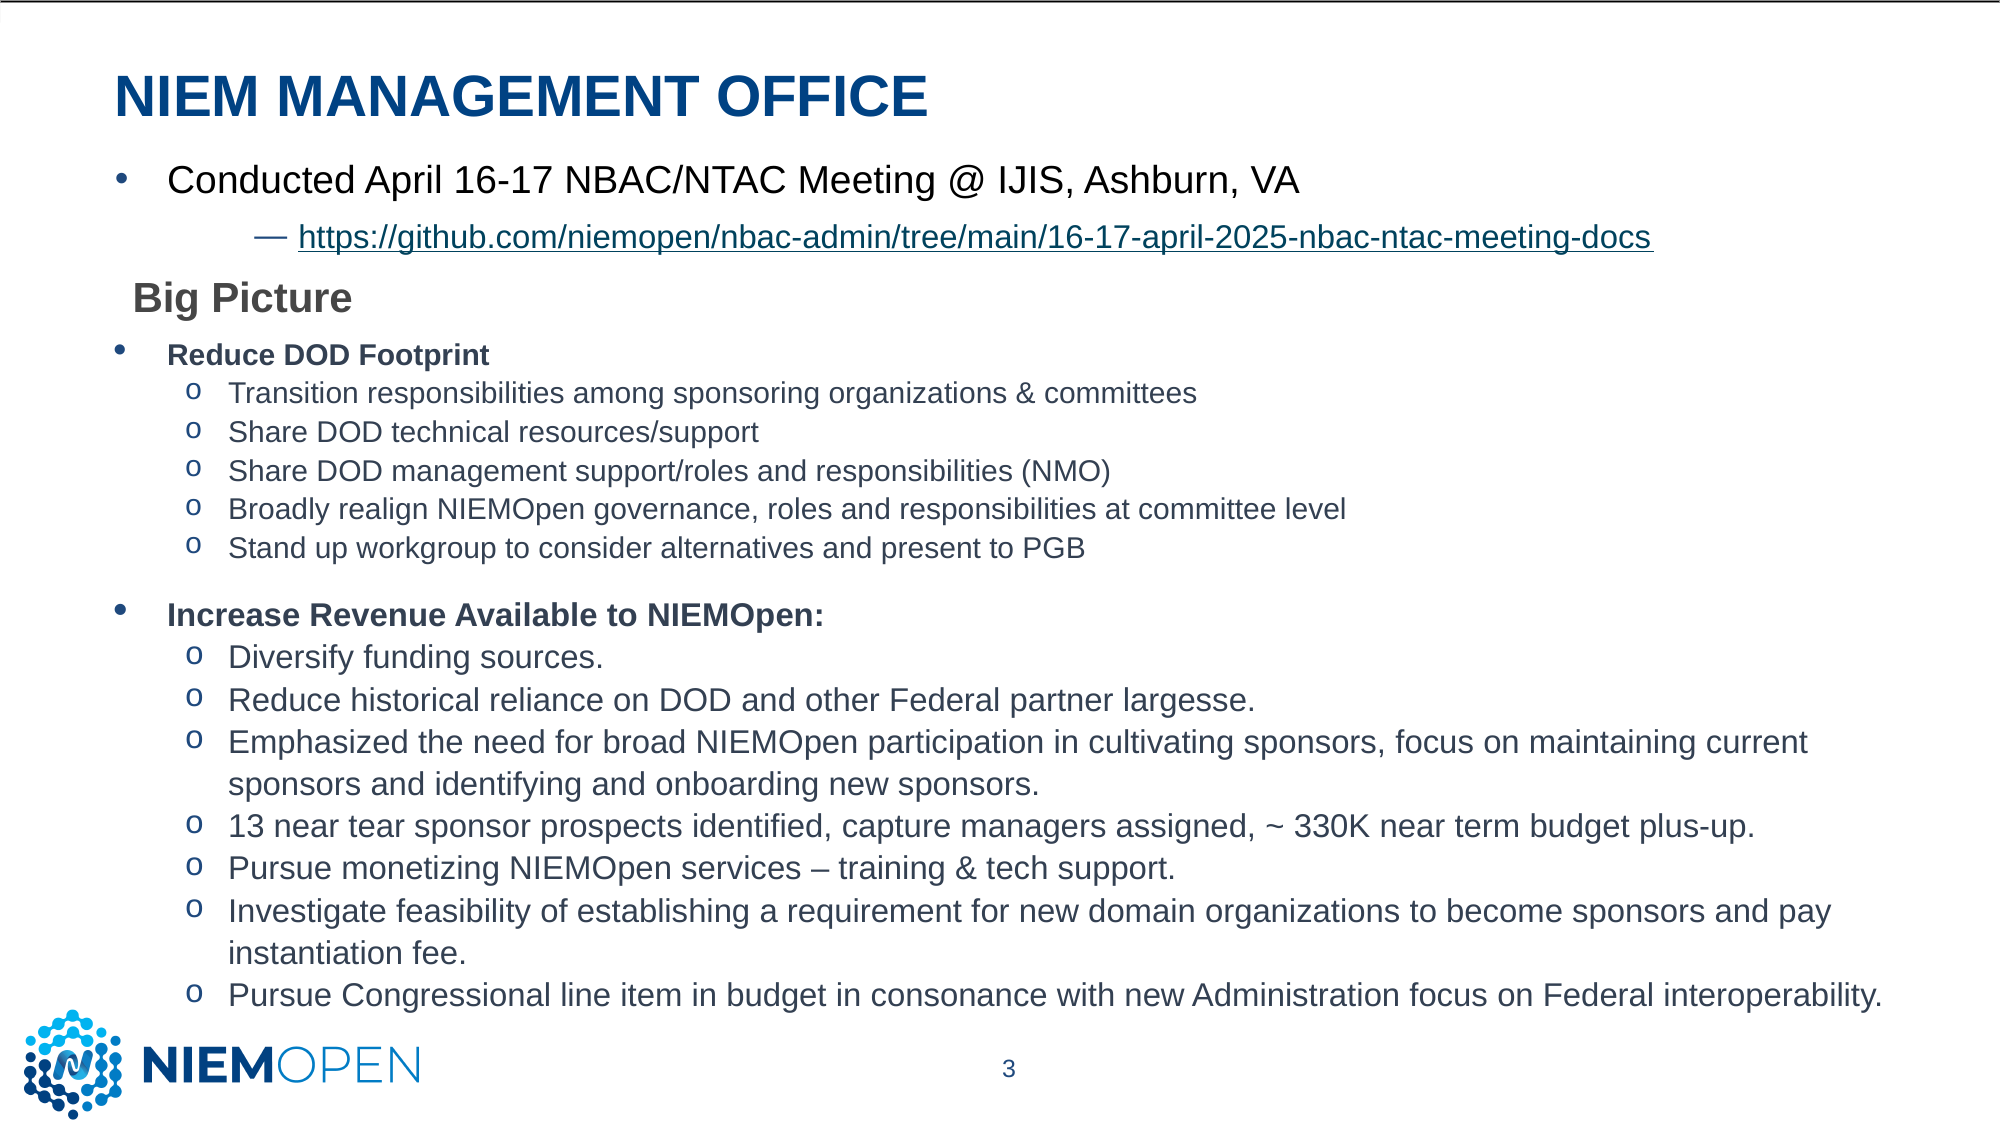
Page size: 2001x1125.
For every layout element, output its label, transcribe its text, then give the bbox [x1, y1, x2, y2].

list Conducted April 16-17 NBAC/NTAC Meeting @ IJIS, Ashburn, VA https://github.com/niemopen/nbac-admin/tree/main/16-17-april-2025-nbac-ntac-meeting-docs Big Picture Reduce DOD Footprint Transition responsibilities among sponsoring organizations & committees Share DOD technical resources/support Share DOD management support/roles and responsibilities (NMO) Broadly realign NIEMOpen governance, roles and responsibilities at committee level Stand up workgroup to consider alternatives and present to PGB Increase Revenue Available to NIEMOpen: Diversify funding sources. Reduce historical reliance on DOD and other Federal partner largesse. Emphasized the need for broad NIEMOpen participation in cultivating sponsors, focus on maintaining current sponsors and identifying and onboarding new sponsors. 13 near tear sponsor prospects identified, capture managers assigned, ~ 330K near term budget plus-up. Pursue monetizing NIEMOpen services – training & tech support. Investigate feasibility of establishing a requirement for new domain organizations to become sponsors and pay instantiation fee. Pursue Congressional line item in budget in consonance with new Administration focus on Federal interoperability. [99, 143, 1918, 1046]
title NIEM Management office [99, 63, 1900, 143]
picture [19, 1004, 424, 1125]
slide_number 3 [775, 1046, 1243, 1106]
